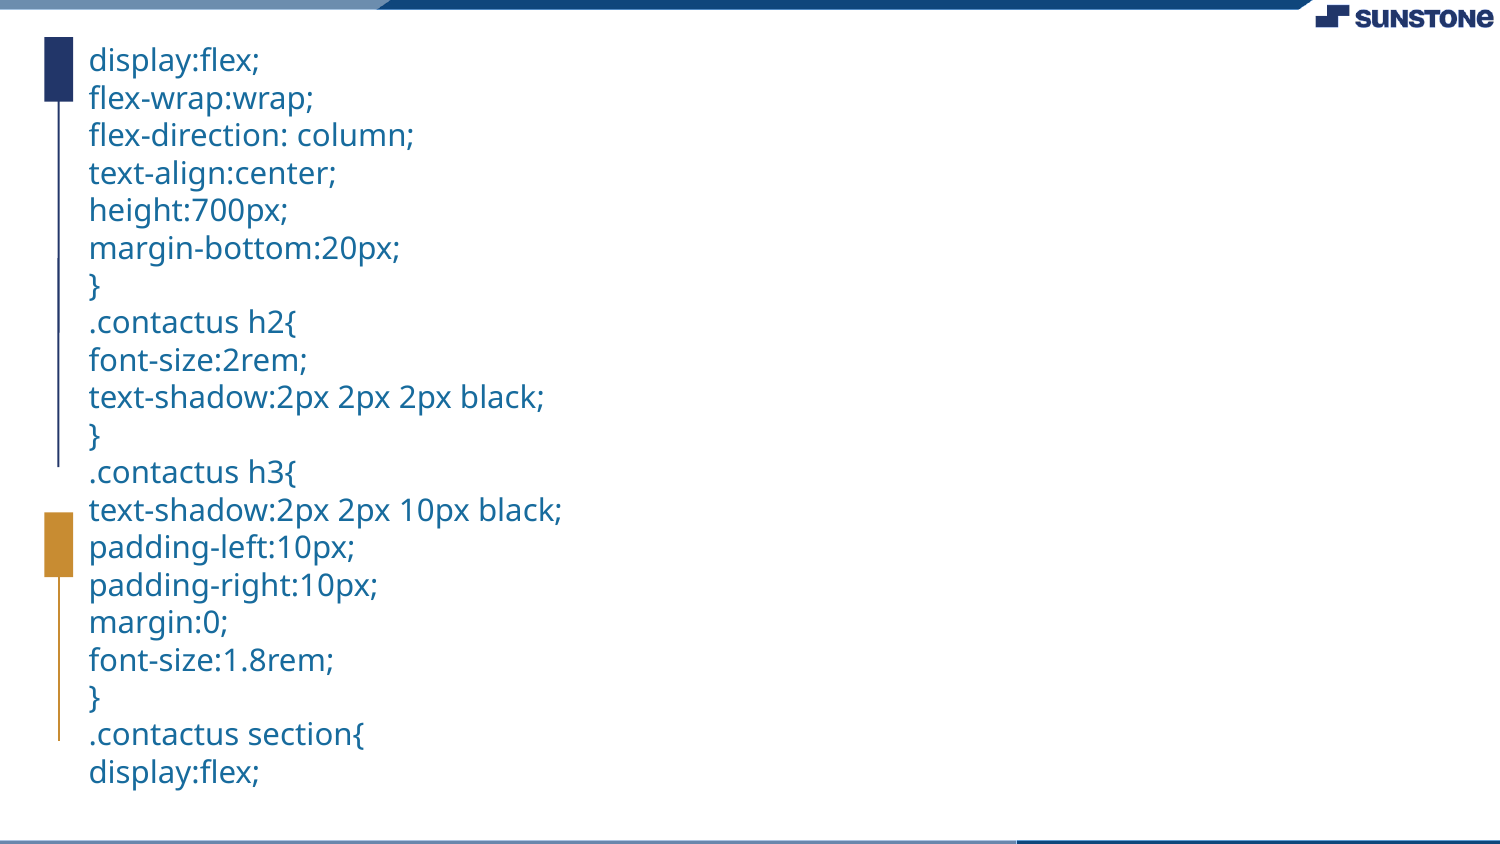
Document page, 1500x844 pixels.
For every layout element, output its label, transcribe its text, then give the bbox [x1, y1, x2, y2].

text_box display:flex; flex-wrap:wrap; flex-direction: column; text-align:center; height:700px; margin-bottom:20px; } .contactus h2{ font-size:2rem; text-shadow:2px 2px 2px black; } .contactus h3{ text-shadow:2px 2px 10px black; padding-left:10px; padding-right:10px; margin:0; font-size:1.8rem; } .contactus section{ display:flex; [73, 33, 1500, 797]
picture [0, 0, 1500, 844]
